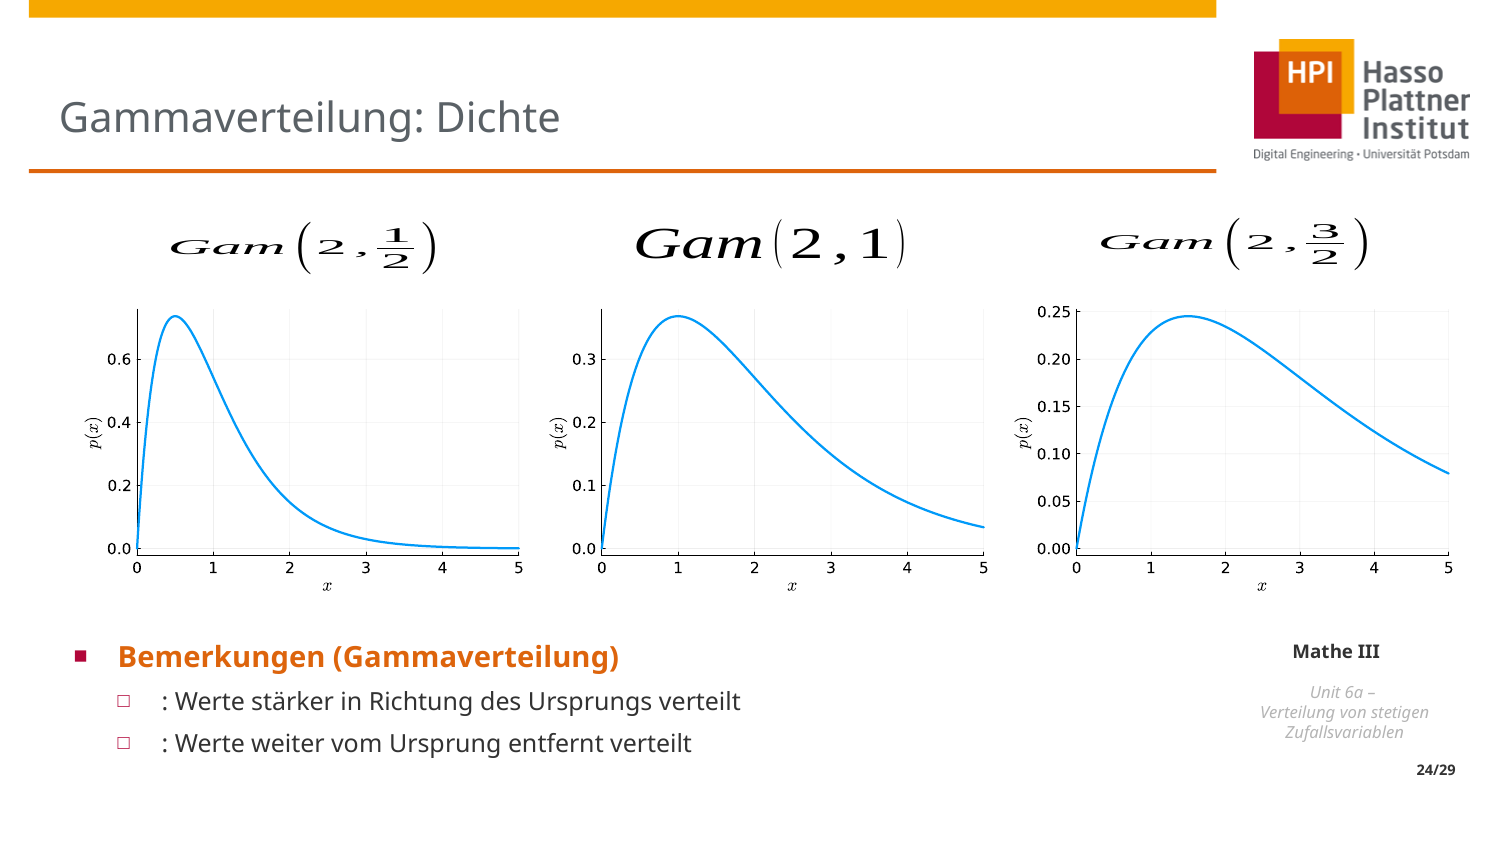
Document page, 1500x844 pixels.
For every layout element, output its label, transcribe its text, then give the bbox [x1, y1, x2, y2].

title Gammaverteilung: Dichte [58, 17, 1187, 170]
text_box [1012, 300, 1458, 598]
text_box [82, 300, 528, 598]
picture [1254, 39, 1470, 161]
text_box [547, 300, 993, 598]
